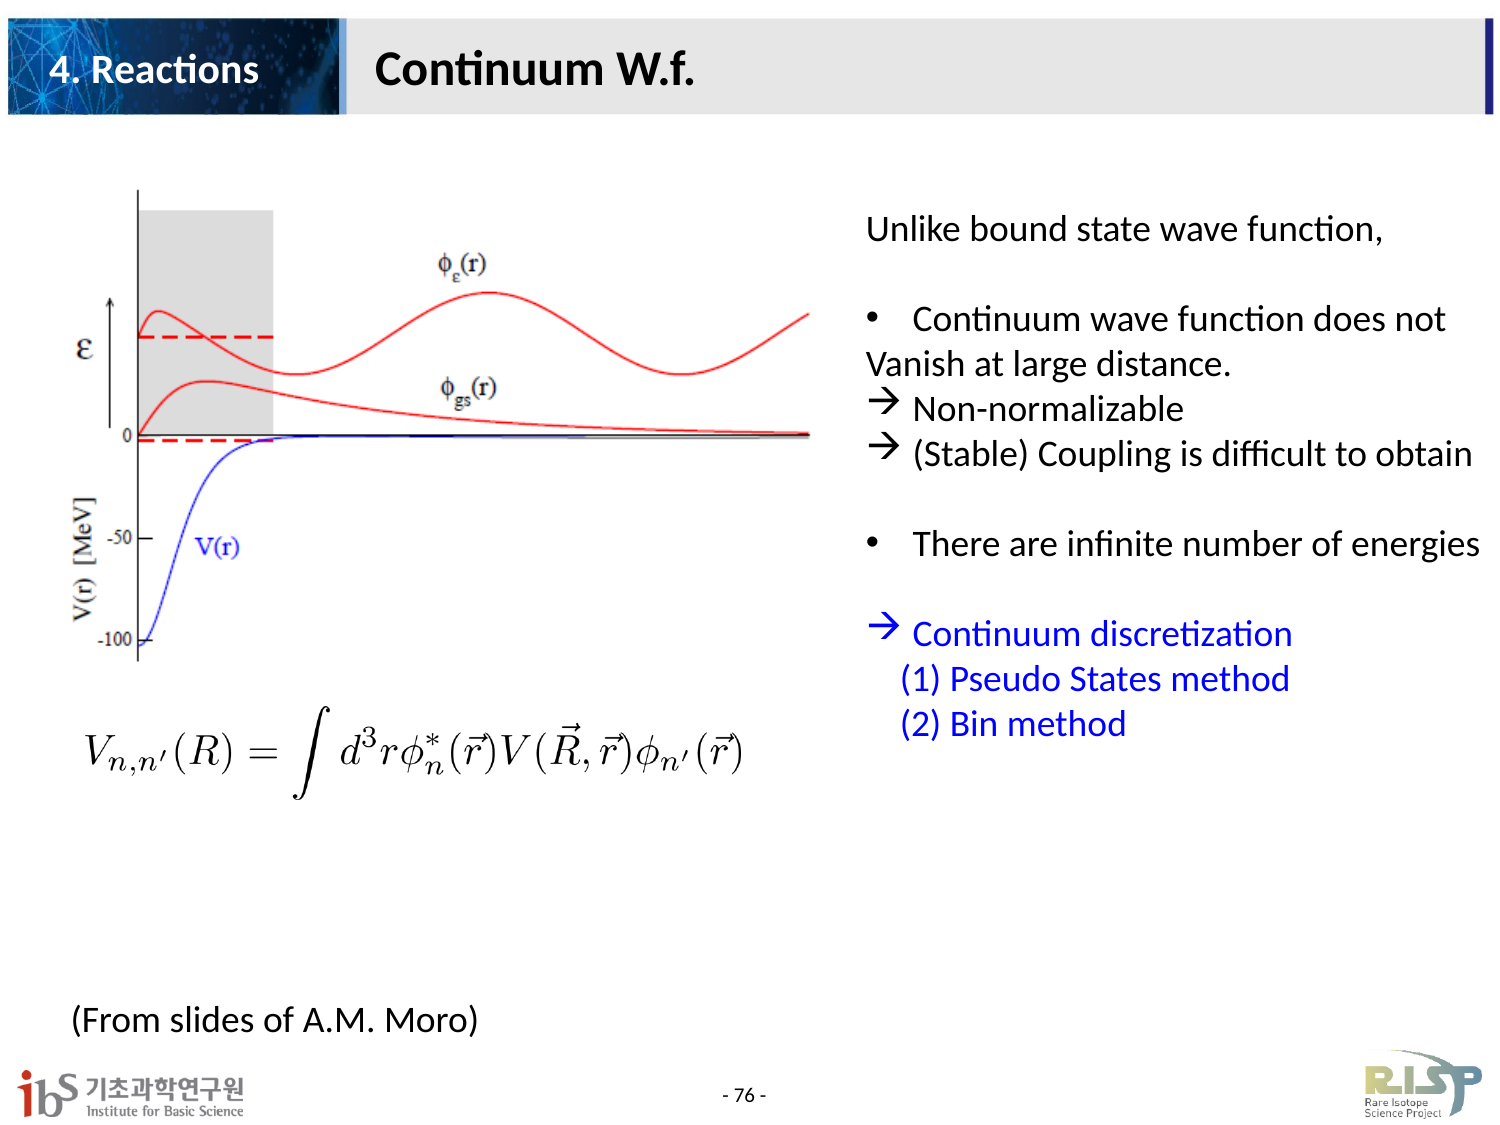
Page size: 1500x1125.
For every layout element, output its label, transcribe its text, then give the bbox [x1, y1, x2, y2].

picture [2, 10, 1500, 130]
picture [17, 1070, 243, 1117]
text_box (From slides of A.M. Moro) [55, 987, 495, 1048]
picture [31, 151, 854, 679]
picture [85, 706, 741, 800]
text_box Unlike bound state wave function, Continuum wave function does not Vanish at large distance. Non-normalizable (Stable) Coupling is difficult to obtain There are infinite number of energies Continuum discretization (1) Pseudo States method (2) Bin method [851, 196, 1497, 751]
picture [1364, 1049, 1482, 1119]
